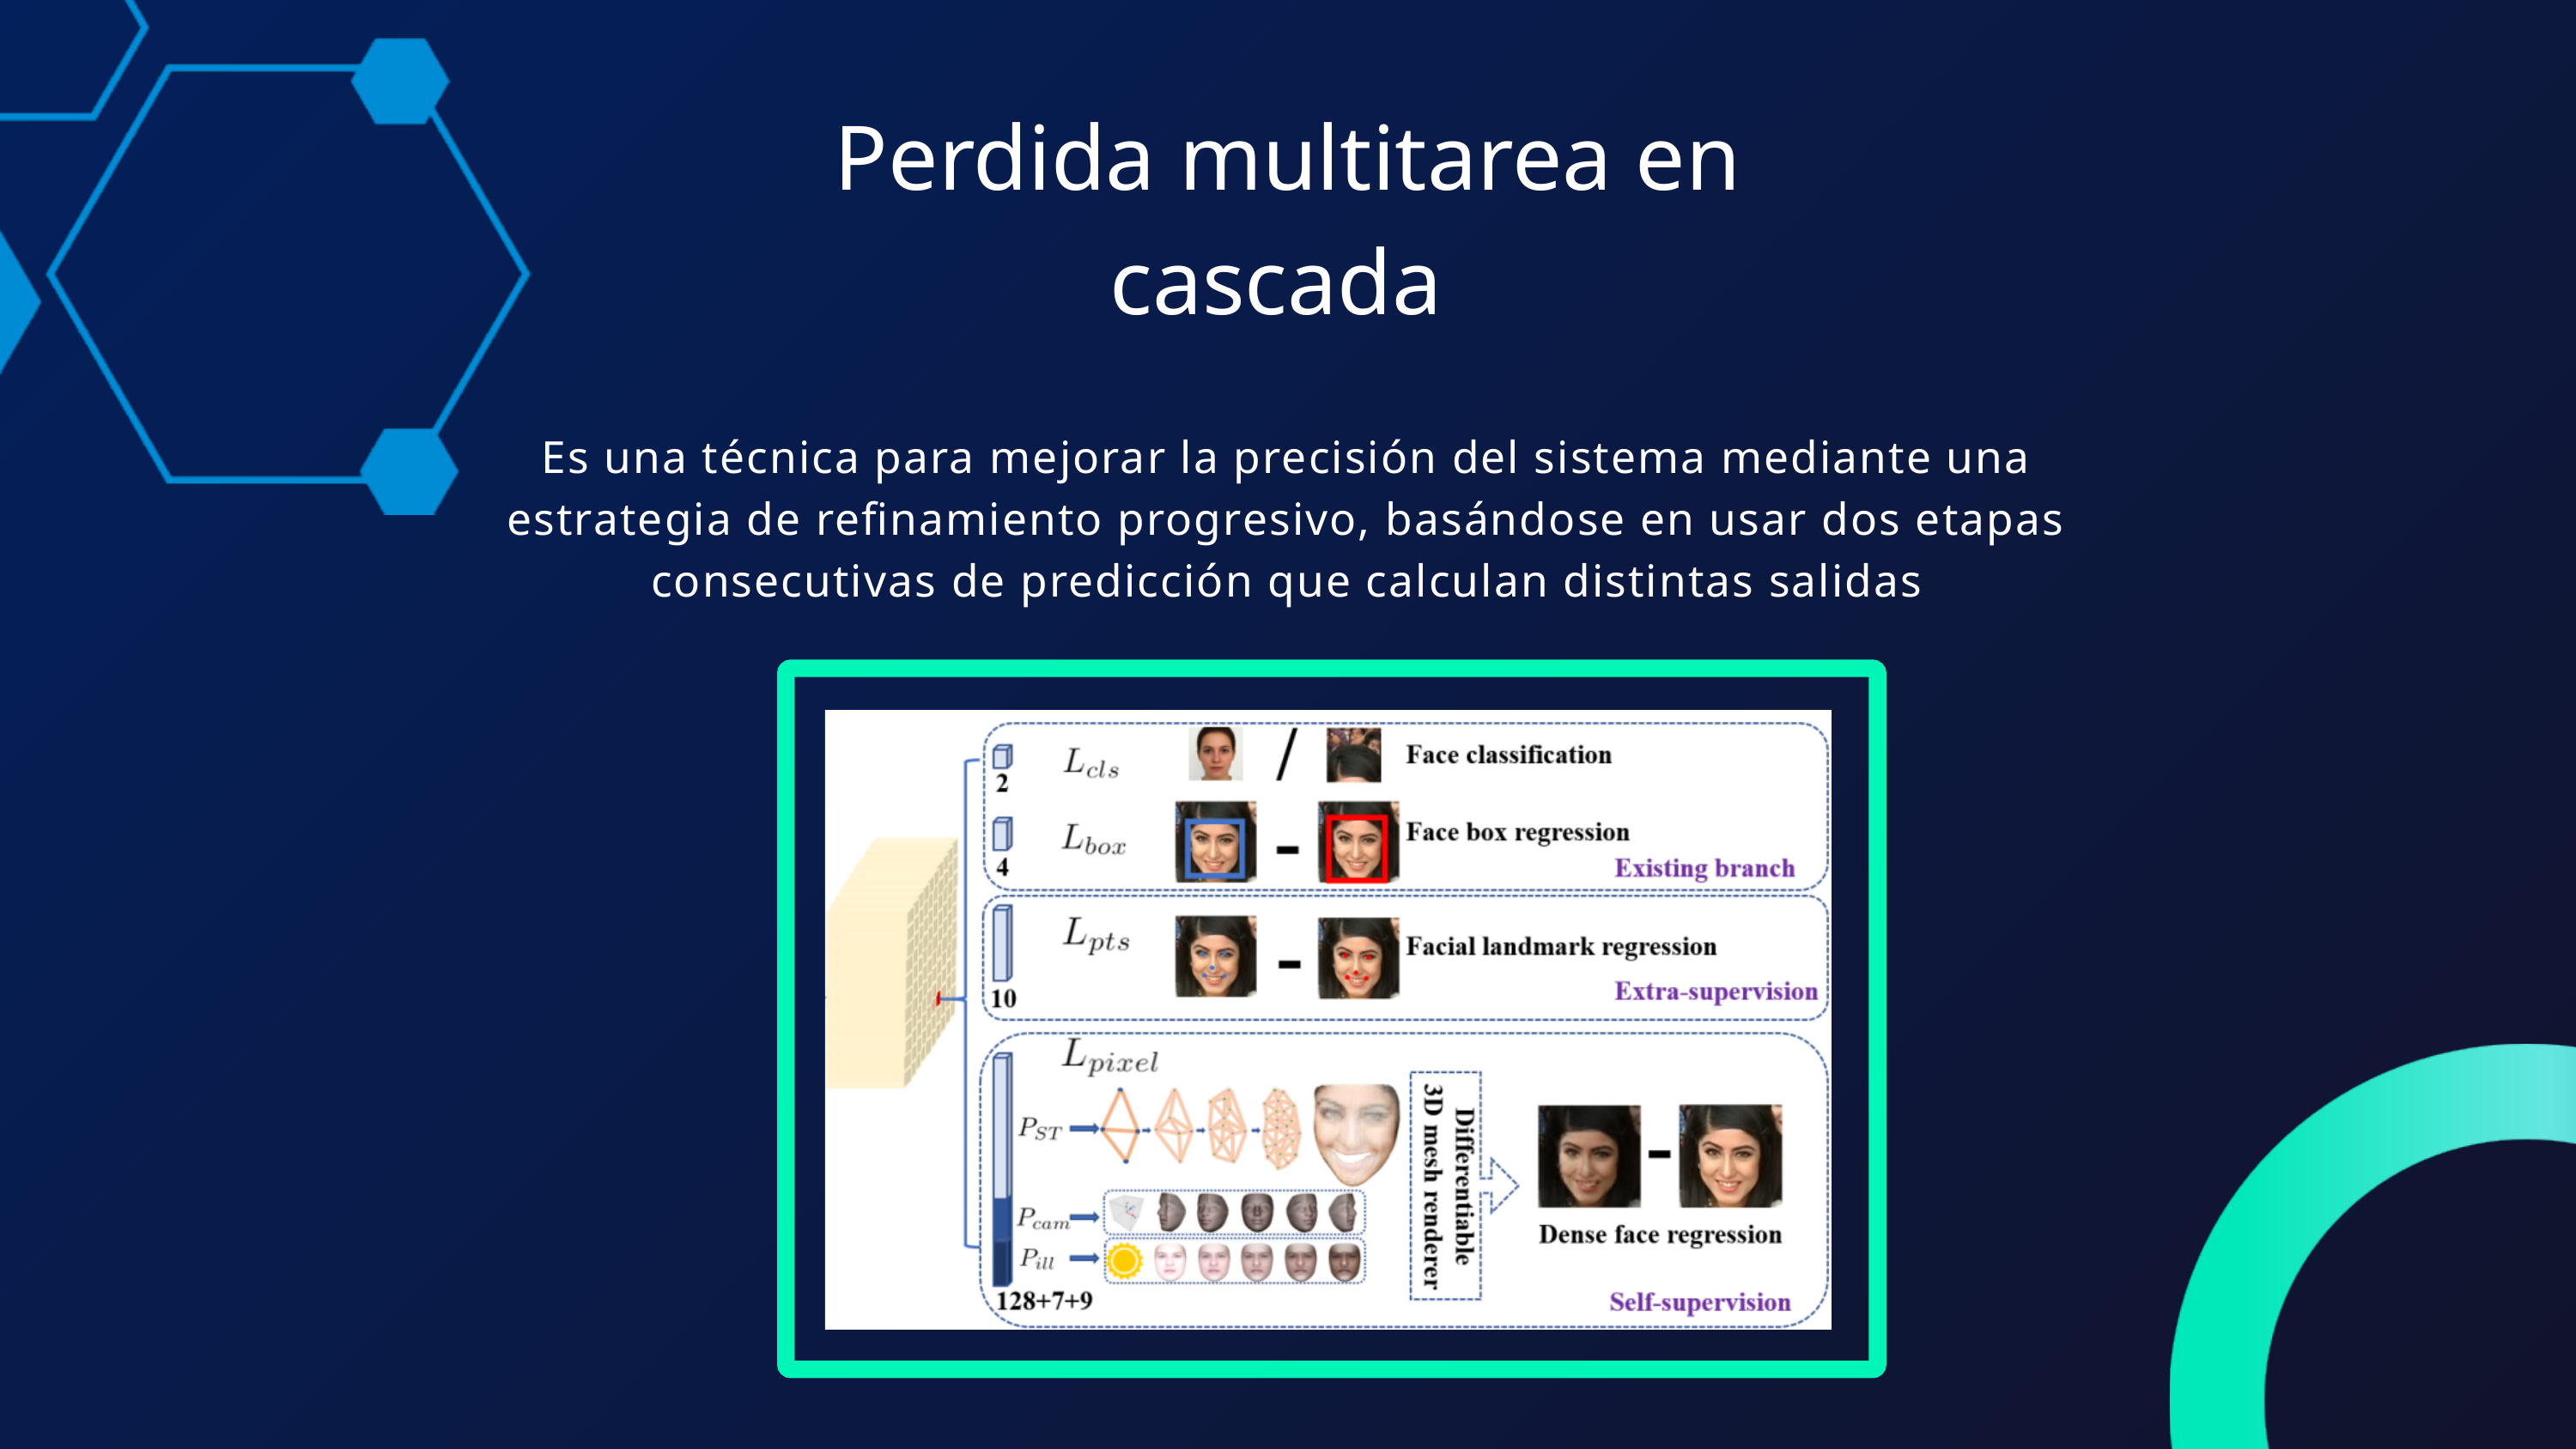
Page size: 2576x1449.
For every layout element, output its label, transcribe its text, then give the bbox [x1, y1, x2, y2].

text_box [2169, 1044, 2576, 1449]
text_box Perdida multitarea en cascada [726, 82, 1850, 333]
text_box [0, 0, 532, 515]
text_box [785, 668, 1878, 1370]
text_box Es una técnica para mejorar la precisión del sistema mediante una estrategia de refinamiento progresivo, basándose en usar dos etapas consecutivas de predicción que calculan distintas salidas [495, 420, 2081, 606]
